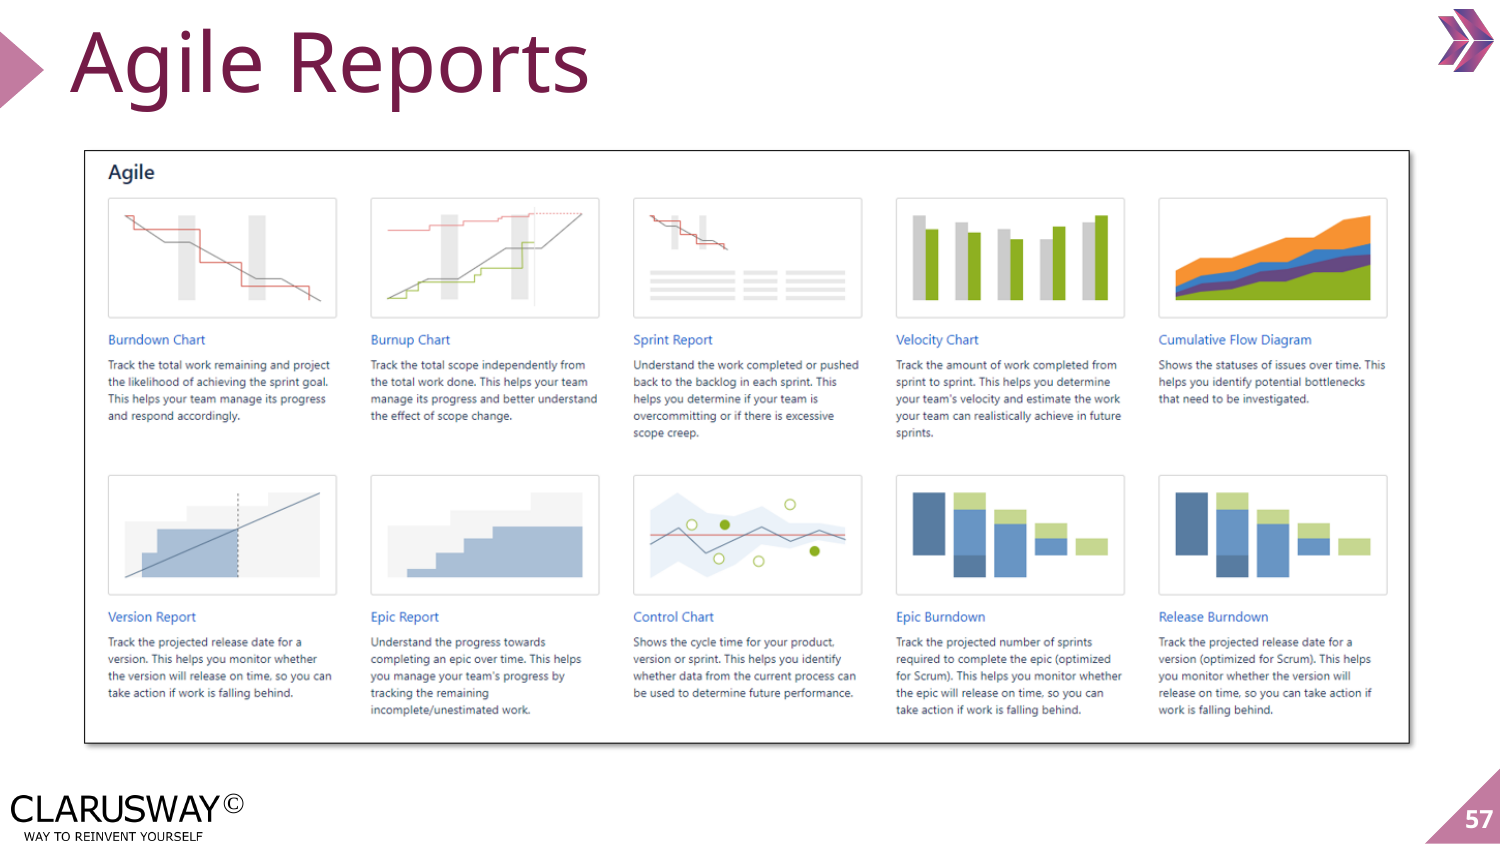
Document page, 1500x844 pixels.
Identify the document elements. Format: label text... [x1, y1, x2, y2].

picture [11, 795, 220, 841]
picture [1438, 9, 1494, 72]
picture [81, 147, 1419, 754]
slide_number ‹#› [1418, 760, 1494, 838]
title Agile Reports [70, 28, 997, 132]
